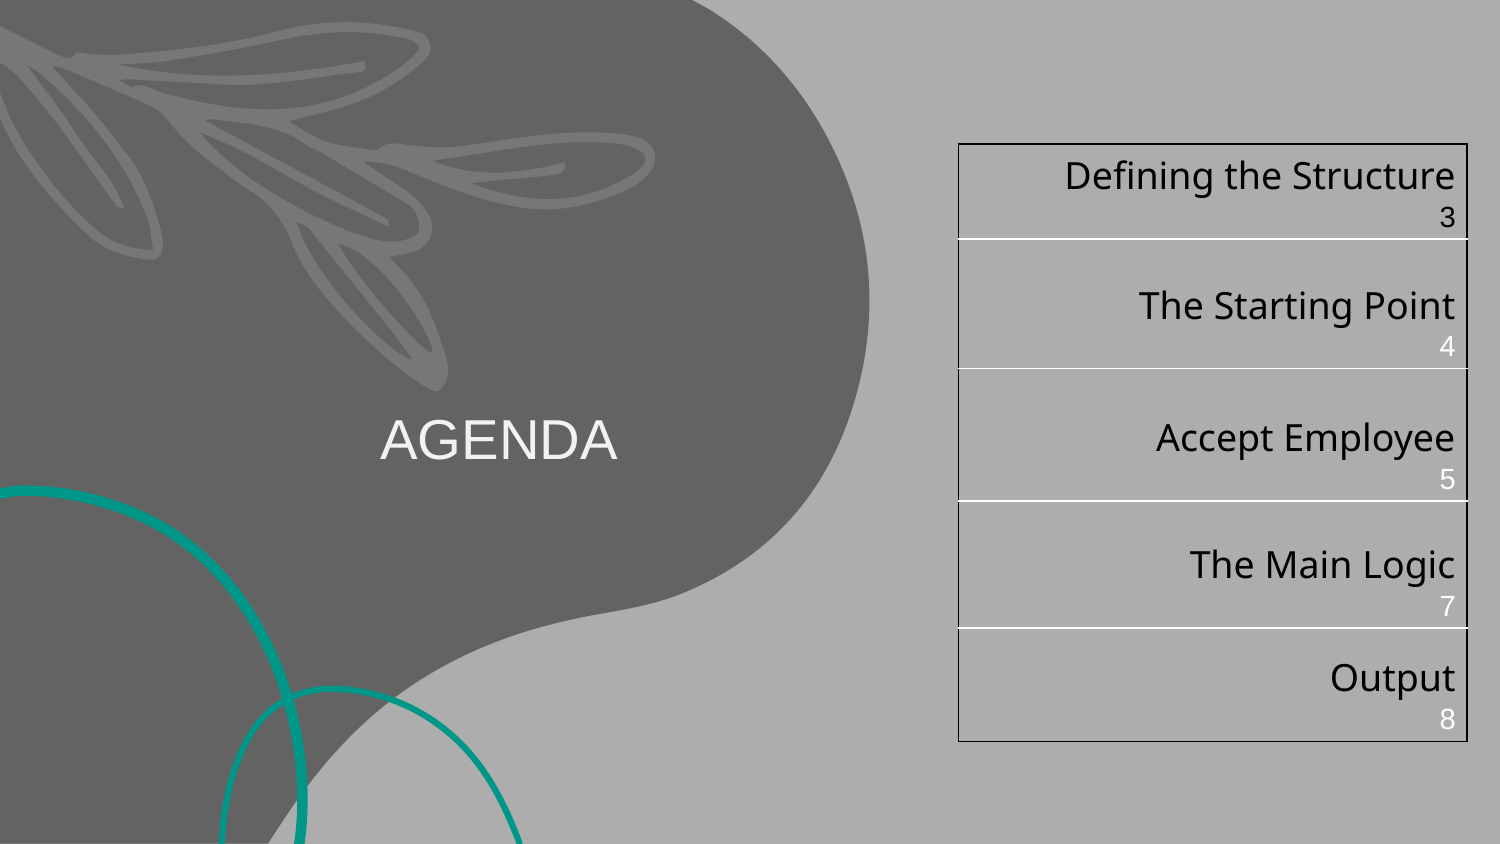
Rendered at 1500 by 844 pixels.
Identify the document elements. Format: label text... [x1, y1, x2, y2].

table_cell The Main Logic 7 [959, 502, 1466, 627]
table_cell Accept Employee 5 [959, 369, 1466, 500]
table_cell Output 8 [959, 629, 1466, 741]
table_header Defining the Structure 3 [959, 145, 1466, 238]
table_cell The Starting Point 4 [959, 240, 1466, 368]
title AGENDA [115, 360, 883, 524]
